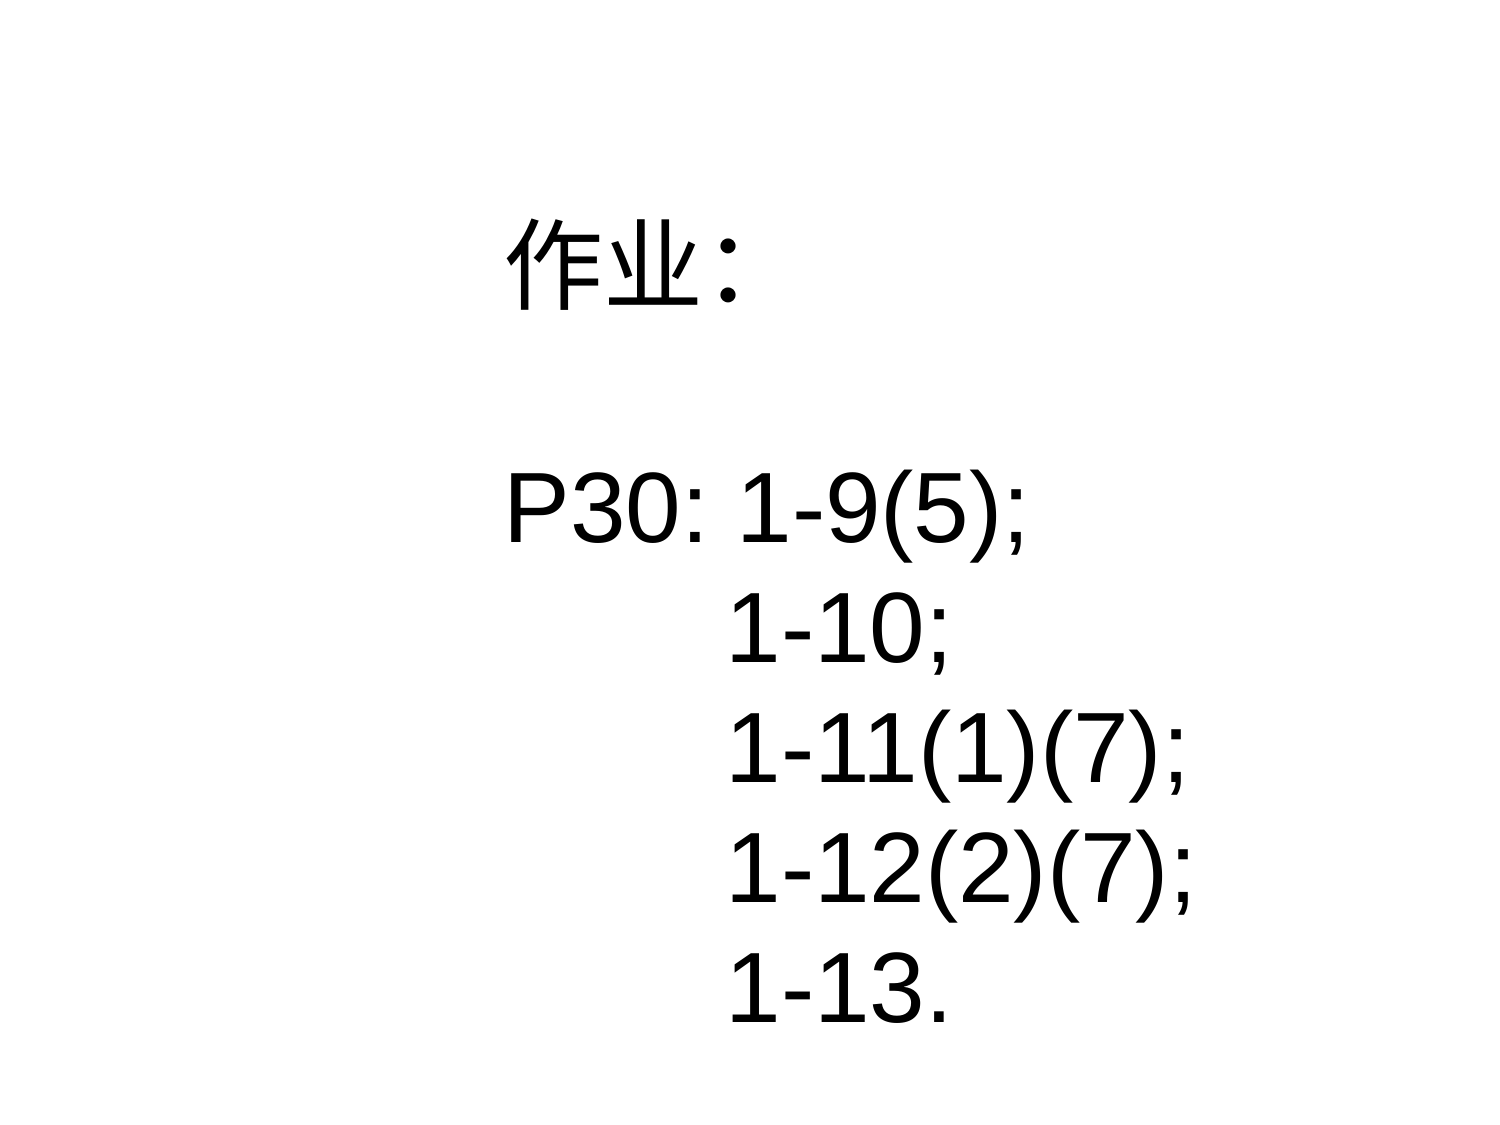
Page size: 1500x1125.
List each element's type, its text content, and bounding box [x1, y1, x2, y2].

text_box 作业： P30: 1-9(5); 1-10; 1-11(1)(7); 1-12(2)(7); 1-13. [489, 195, 1213, 1050]
